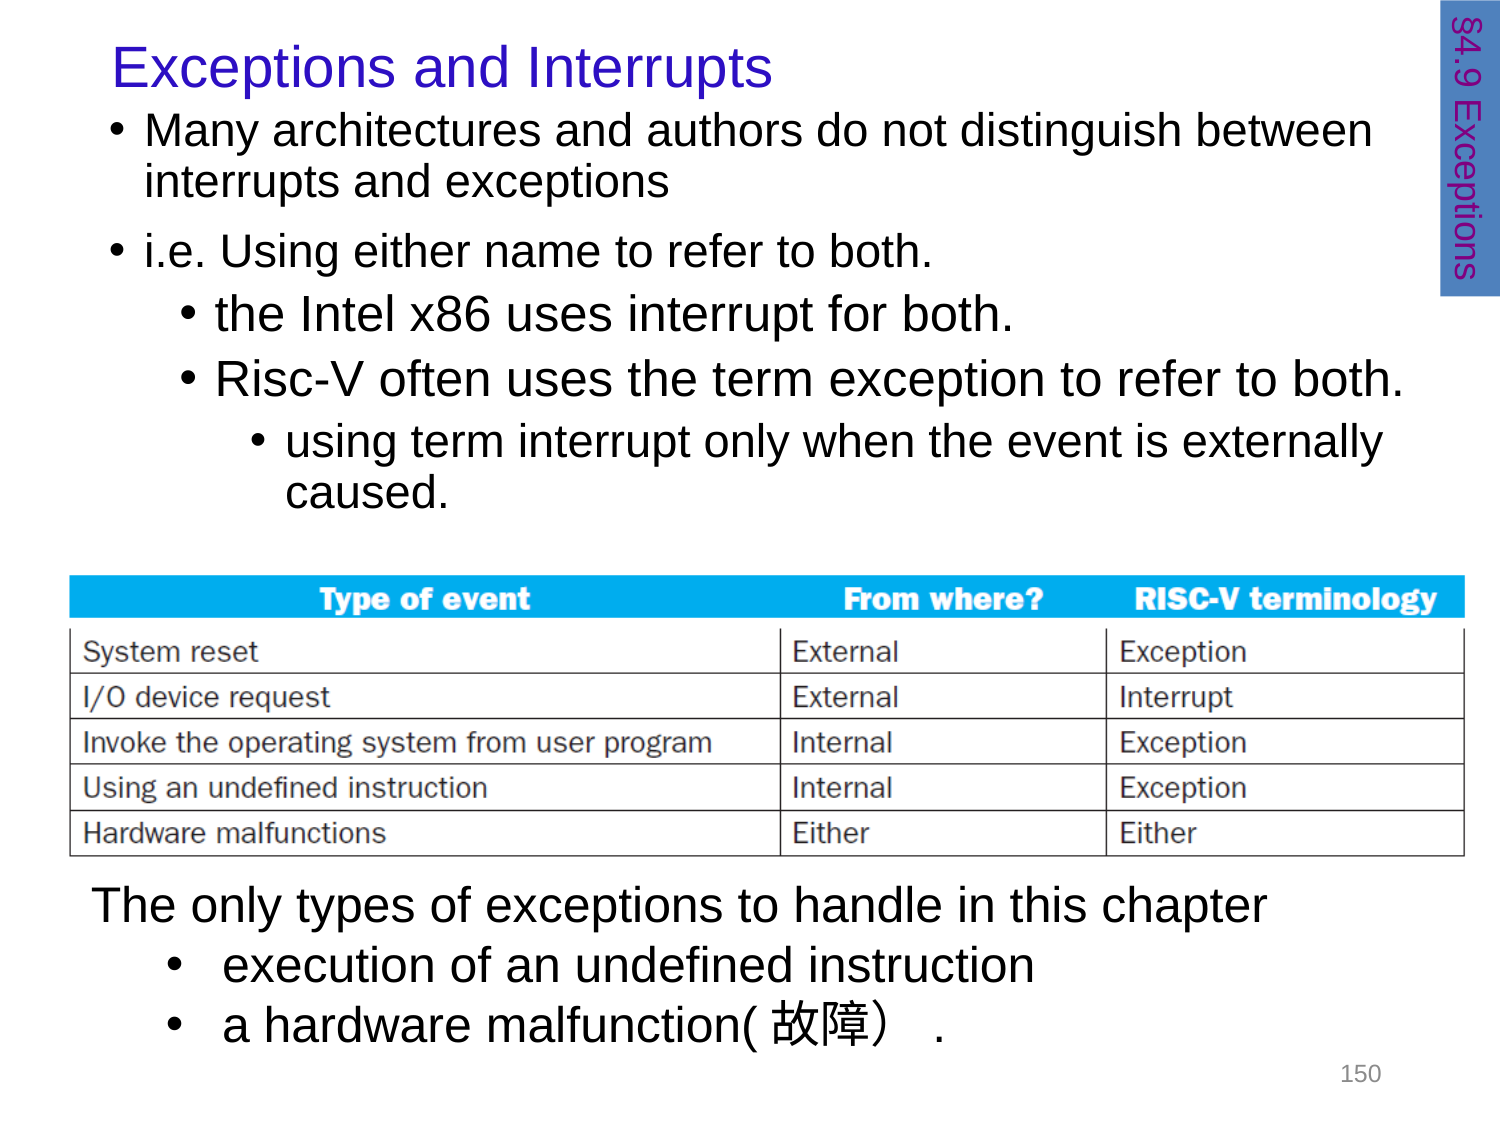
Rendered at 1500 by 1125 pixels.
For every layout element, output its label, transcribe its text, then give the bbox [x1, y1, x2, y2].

title Exceptions and Interrupts [96, 0, 1391, 137]
text_box The only types of exceptions to handle in this chapter execution of an undefined instruction a hardware malfunction(故障）. [76, 882, 1440, 1100]
list Many architectures and authors do not distinguish between interrupts and exceptions i.e. Using either name to refer to both. the Intel x86 uses interrupt for both. Risc-V often uses the term exception to refer to both. using term interrupt only when the event is externally caused. [93, 98, 1462, 562]
picture [55, 562, 1481, 882]
text_box §4.9 Exceptions [1440, 0, 1500, 297]
